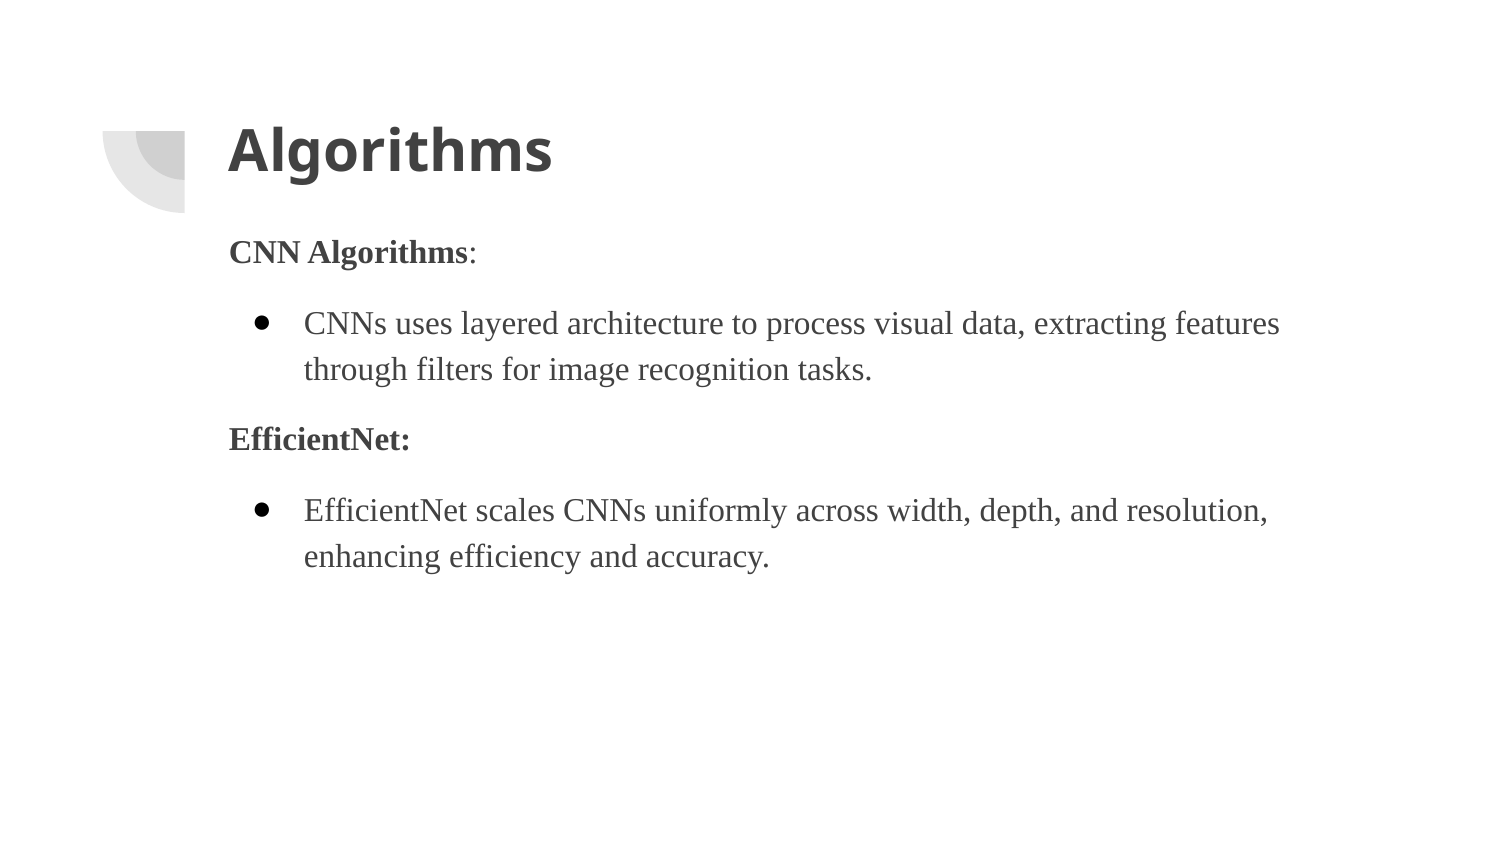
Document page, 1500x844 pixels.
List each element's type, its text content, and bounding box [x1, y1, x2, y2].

title Algorithms [213, 98, 1368, 209]
list CNN Algorithms: CNNs uses layered architecture to process visual data, extracting features through filters for image recognition tasks. EfficientNet: EfficientNet scales CNNs uniformly across width, depth, and resolution, enhancing efficiency and accuracy. [213, 209, 1368, 744]
